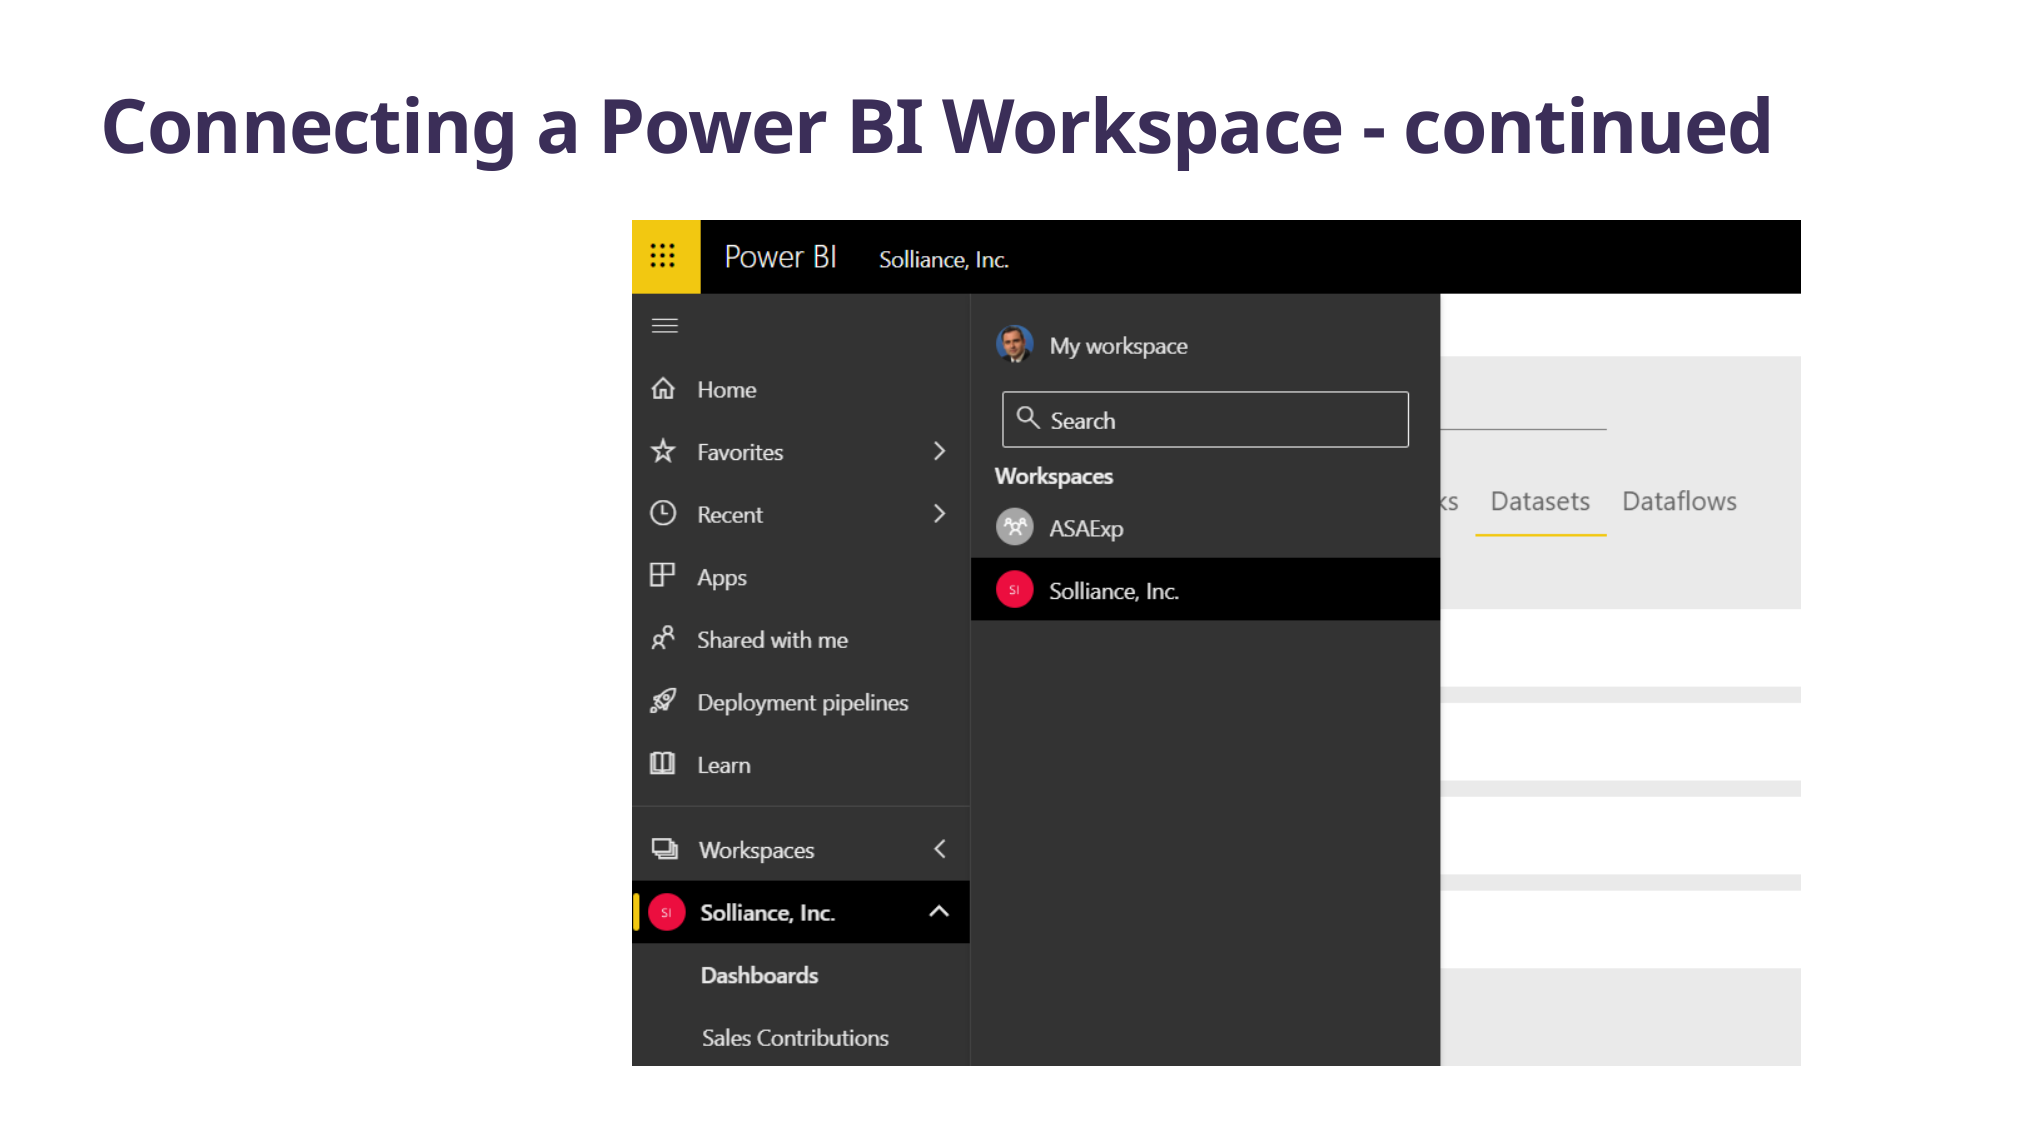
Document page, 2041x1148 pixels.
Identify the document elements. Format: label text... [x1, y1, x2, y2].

picture [632, 220, 1801, 1067]
title Connecting a Power BI Workspace - continued [98, 76, 1943, 271]
